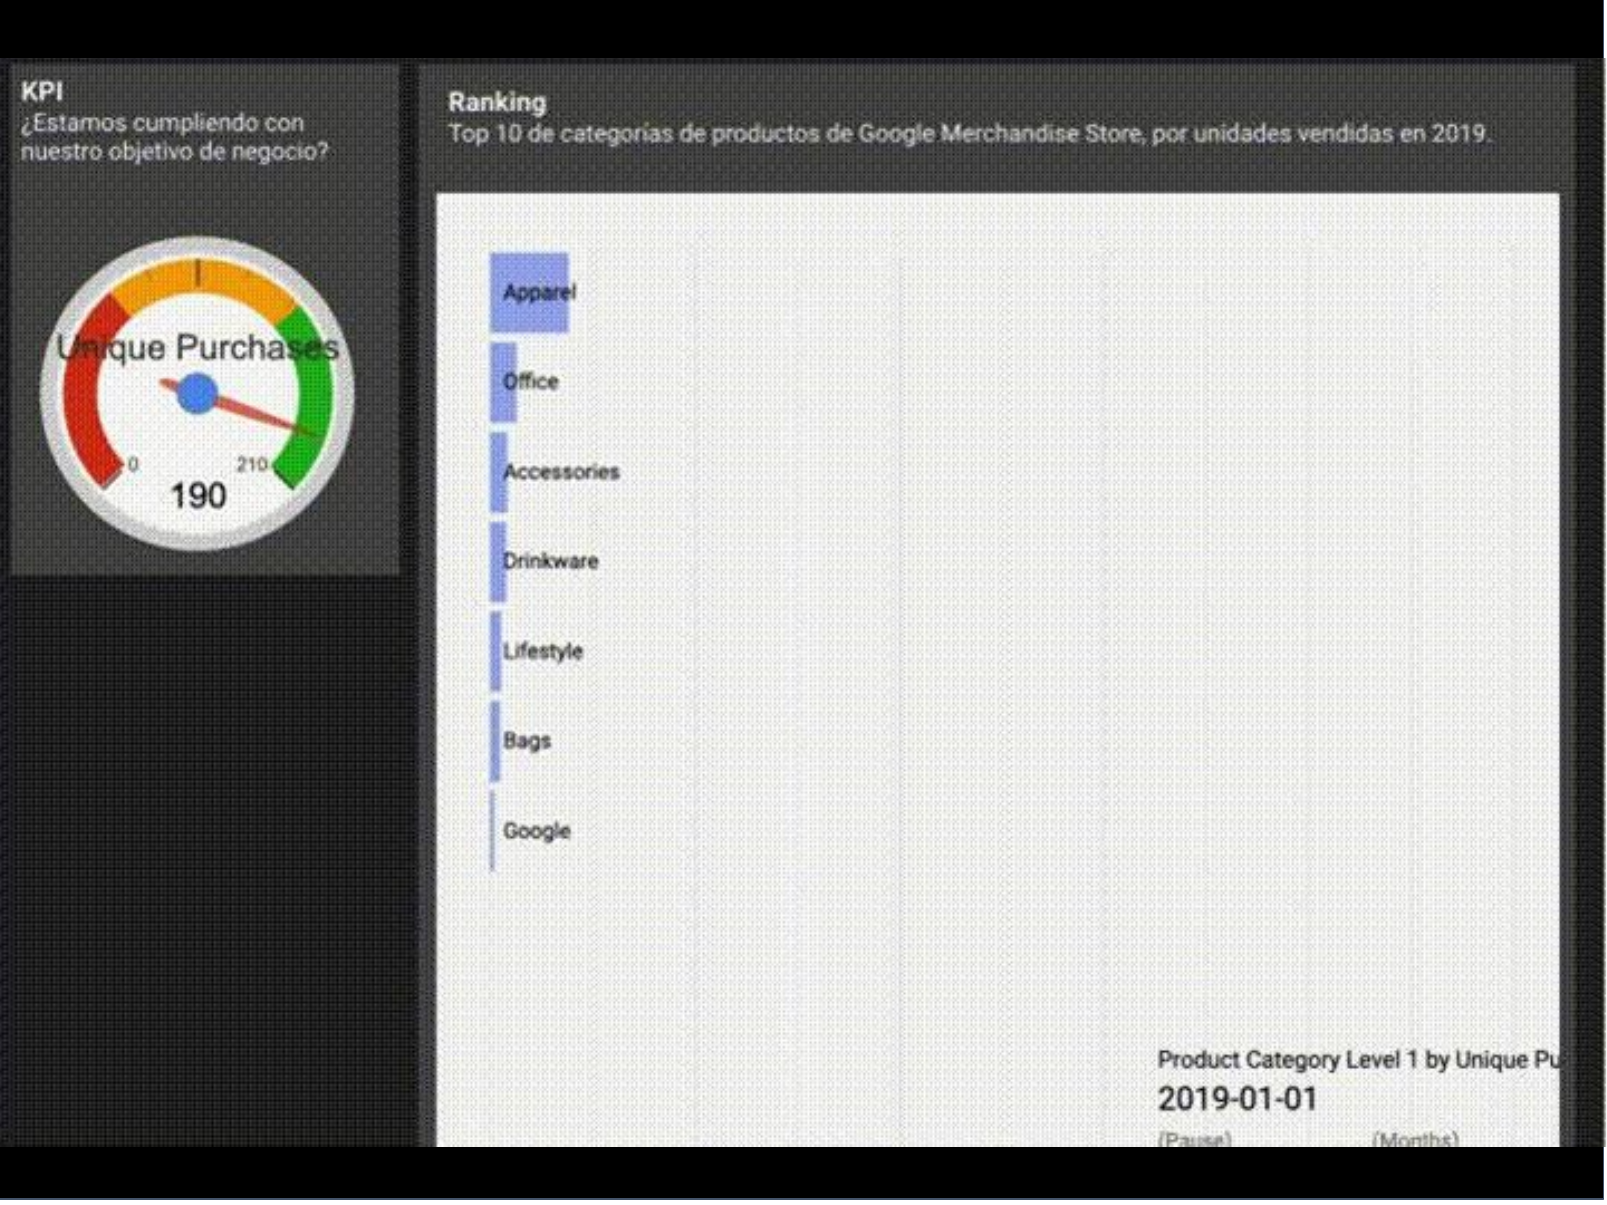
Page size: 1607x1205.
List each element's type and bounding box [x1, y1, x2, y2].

text_box [0, 0, 1607, 1200]
